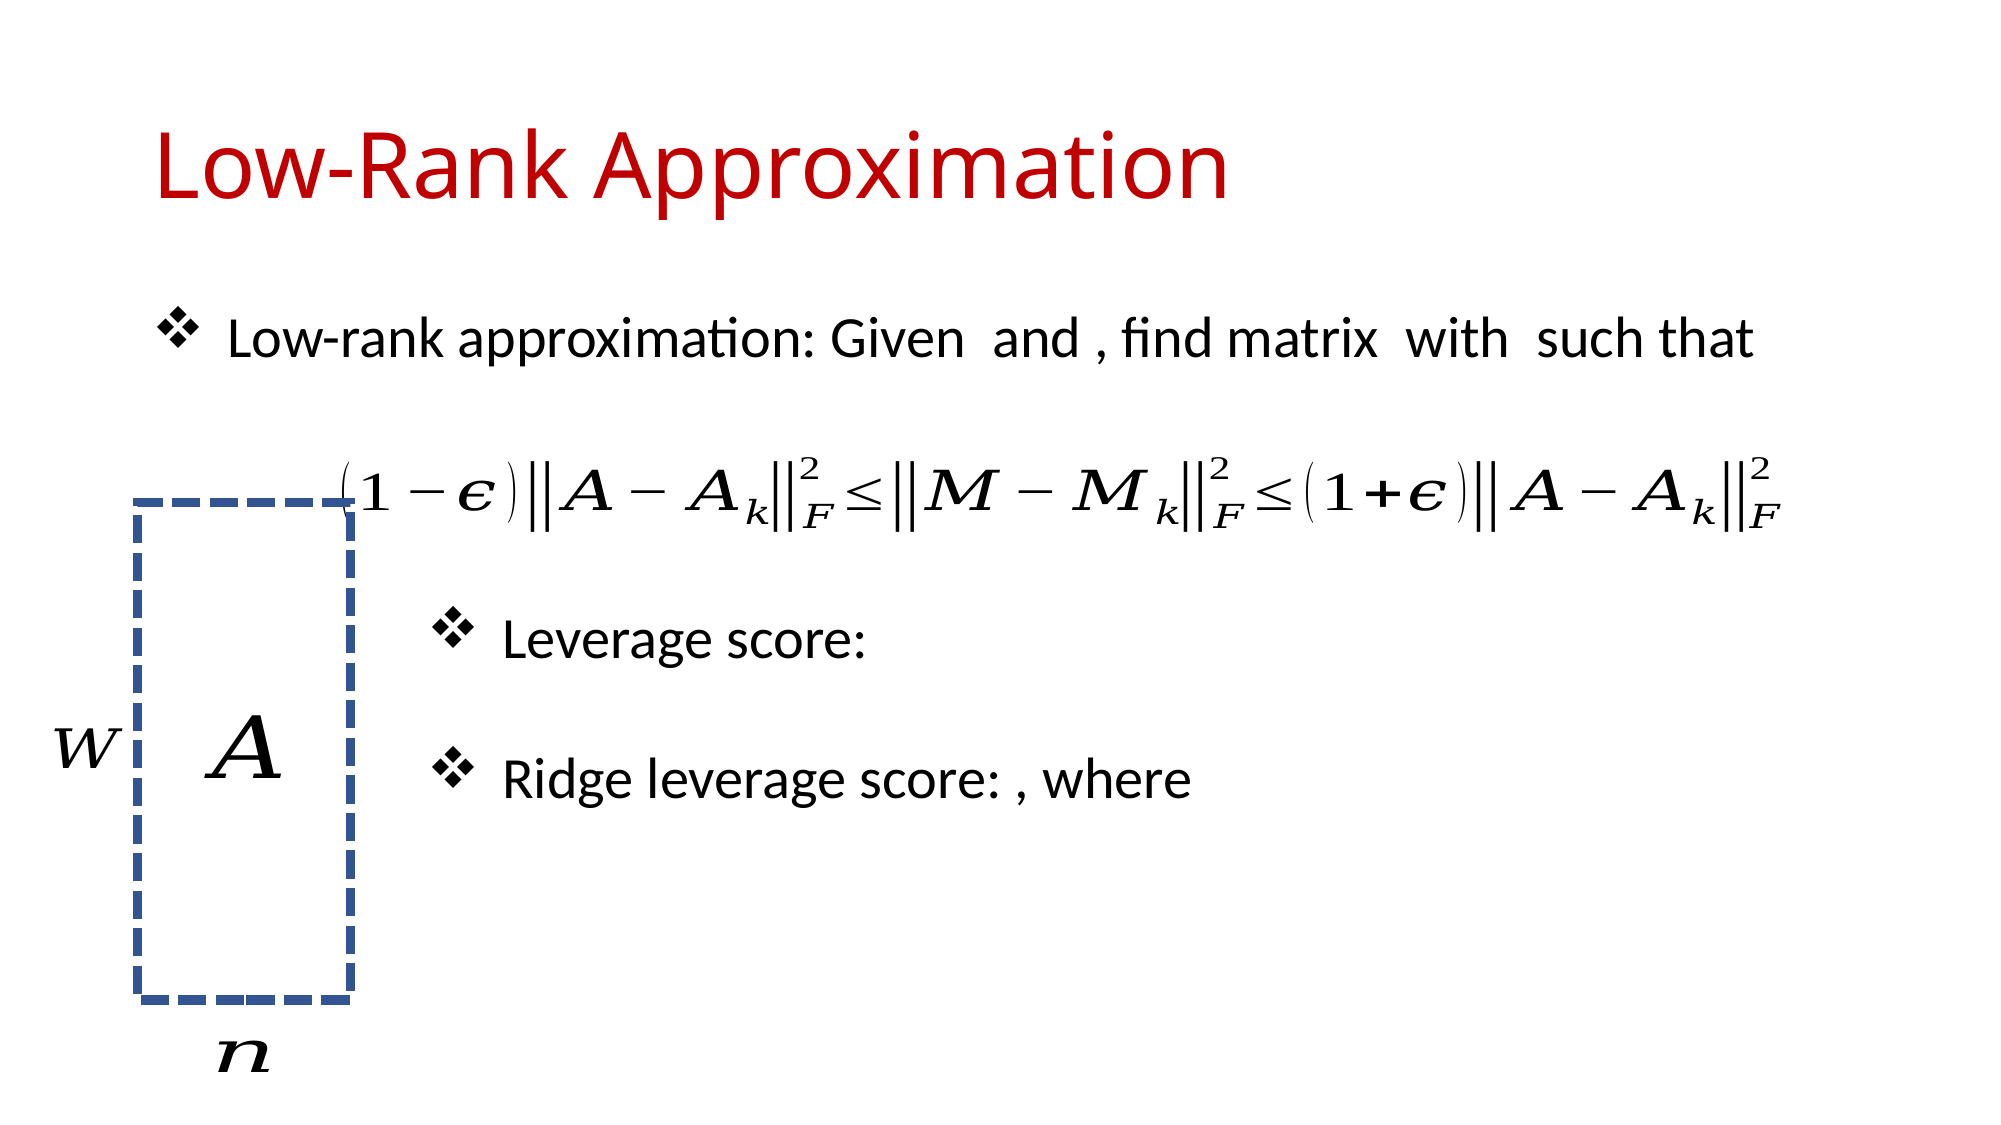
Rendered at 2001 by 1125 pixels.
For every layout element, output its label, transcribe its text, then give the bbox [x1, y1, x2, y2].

text_box [136, 502, 351, 1001]
text_box [794, 299, 1730, 396]
title Low-Rank Approximation [137, 59, 1863, 278]
